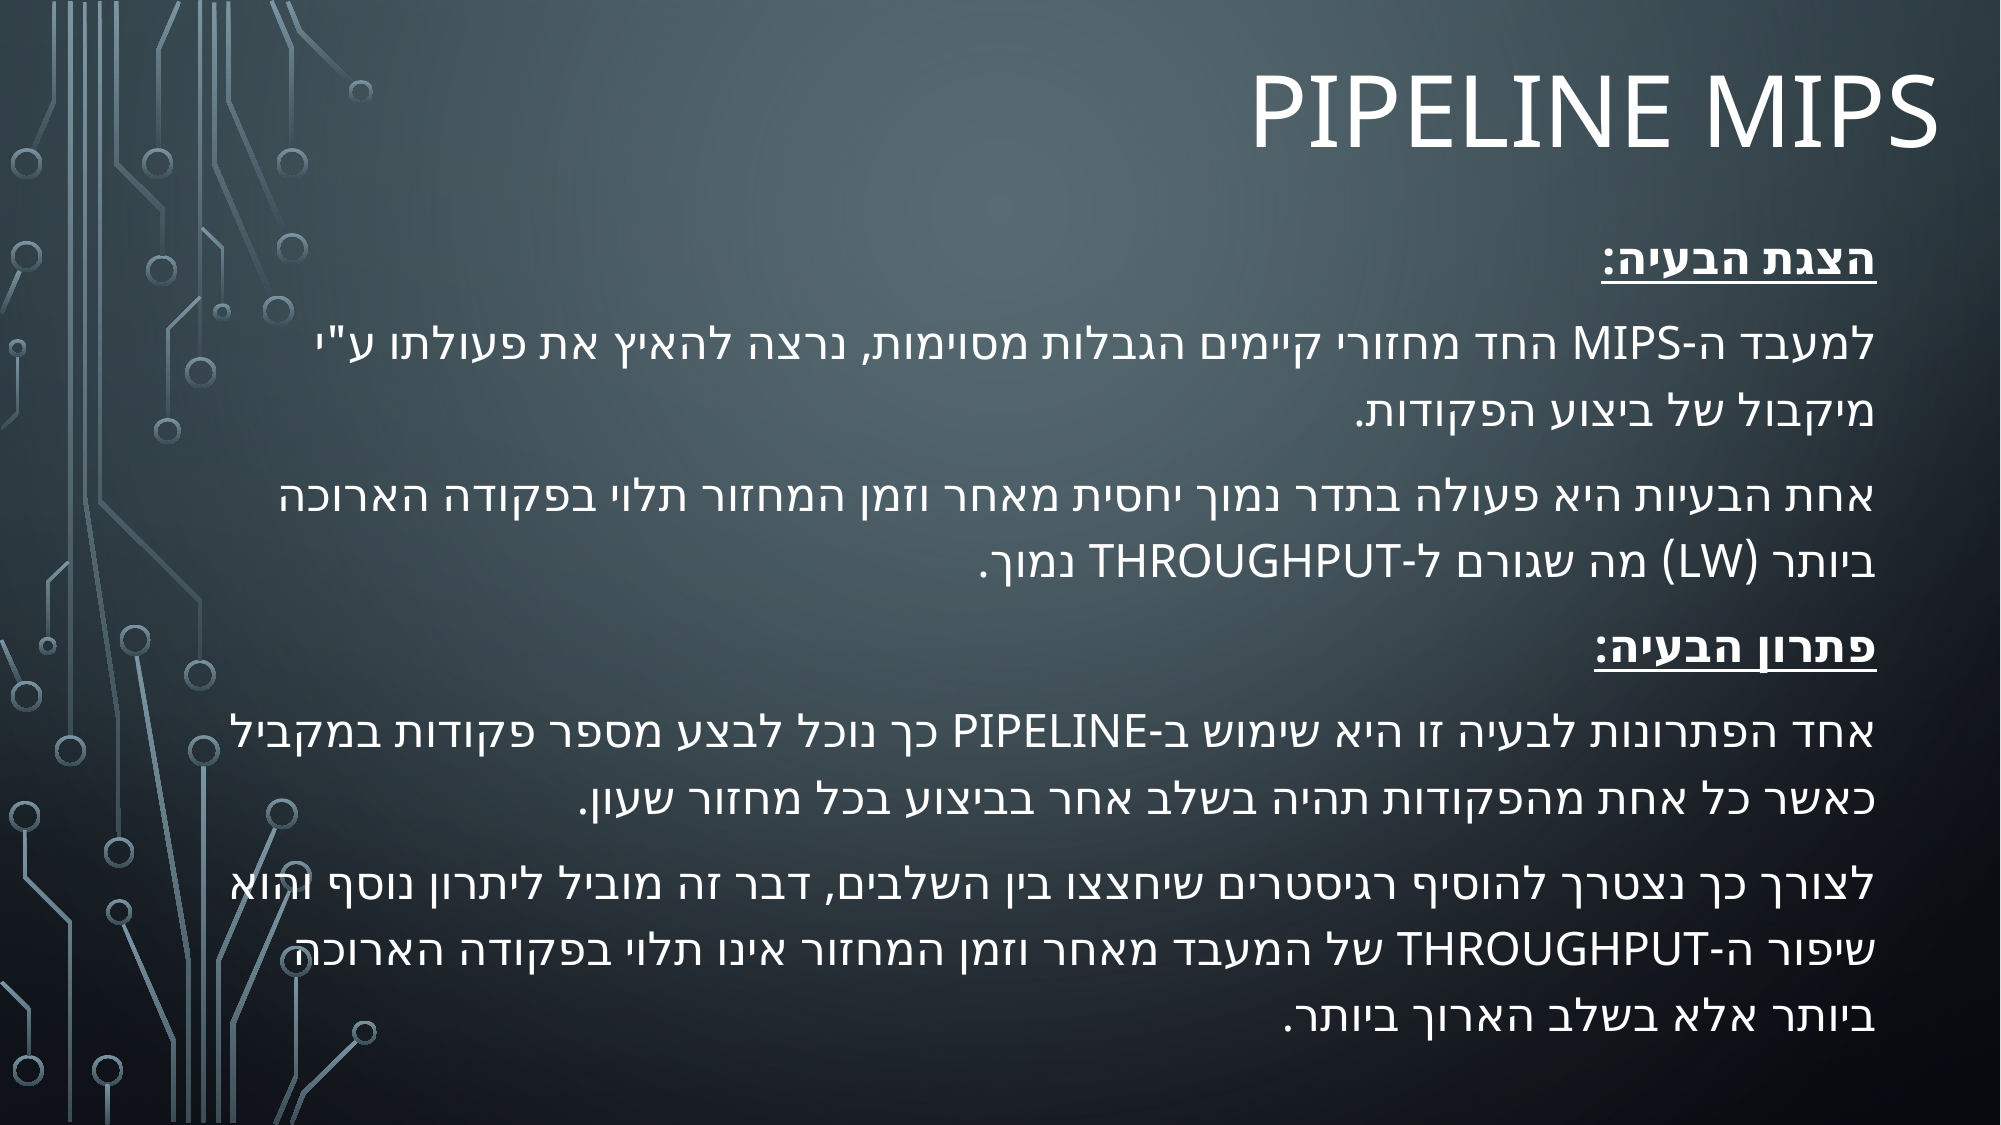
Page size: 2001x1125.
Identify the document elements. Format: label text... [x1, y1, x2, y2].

subtitle הצגת הבעיה: למעבד ה-MIPS החד מחזורי קיימים הגבלות מסוימות, נרצה להאיץ את פעולתו ע"י מיקבול של ביצוע הפקודות. אחת הבעיות היא פעולה בתדר נמוך יחסית מאחר וזמן המחזור תלוי בפקודה הארוכה ביותר (LW) מה שגורם ל-throughput נמוך. פתרון הבעיה: אחד הפתרונות לבעיה זו היא שימוש ב-Pipeline כך נוכל לבצע מספר פקודות במקביל כאשר כל אחת מהפקודות תהיה בשלב אחר בביצוע בכל מחזור שעון. לצורך כך נצטרך להוסיף רגיסטרים שיחצצו בין השלבים, דבר זה מוביל ליתרון נוסף והוא שיפור ה-throughput של המעבד מאחר וזמן המחזור אינו תלוי בפקודה הארוכה ביותר אלא בשלב הארוך ביותר. [184, 210, 1892, 1049]
title Pipeline MIPS [69, 13, 1958, 177]
